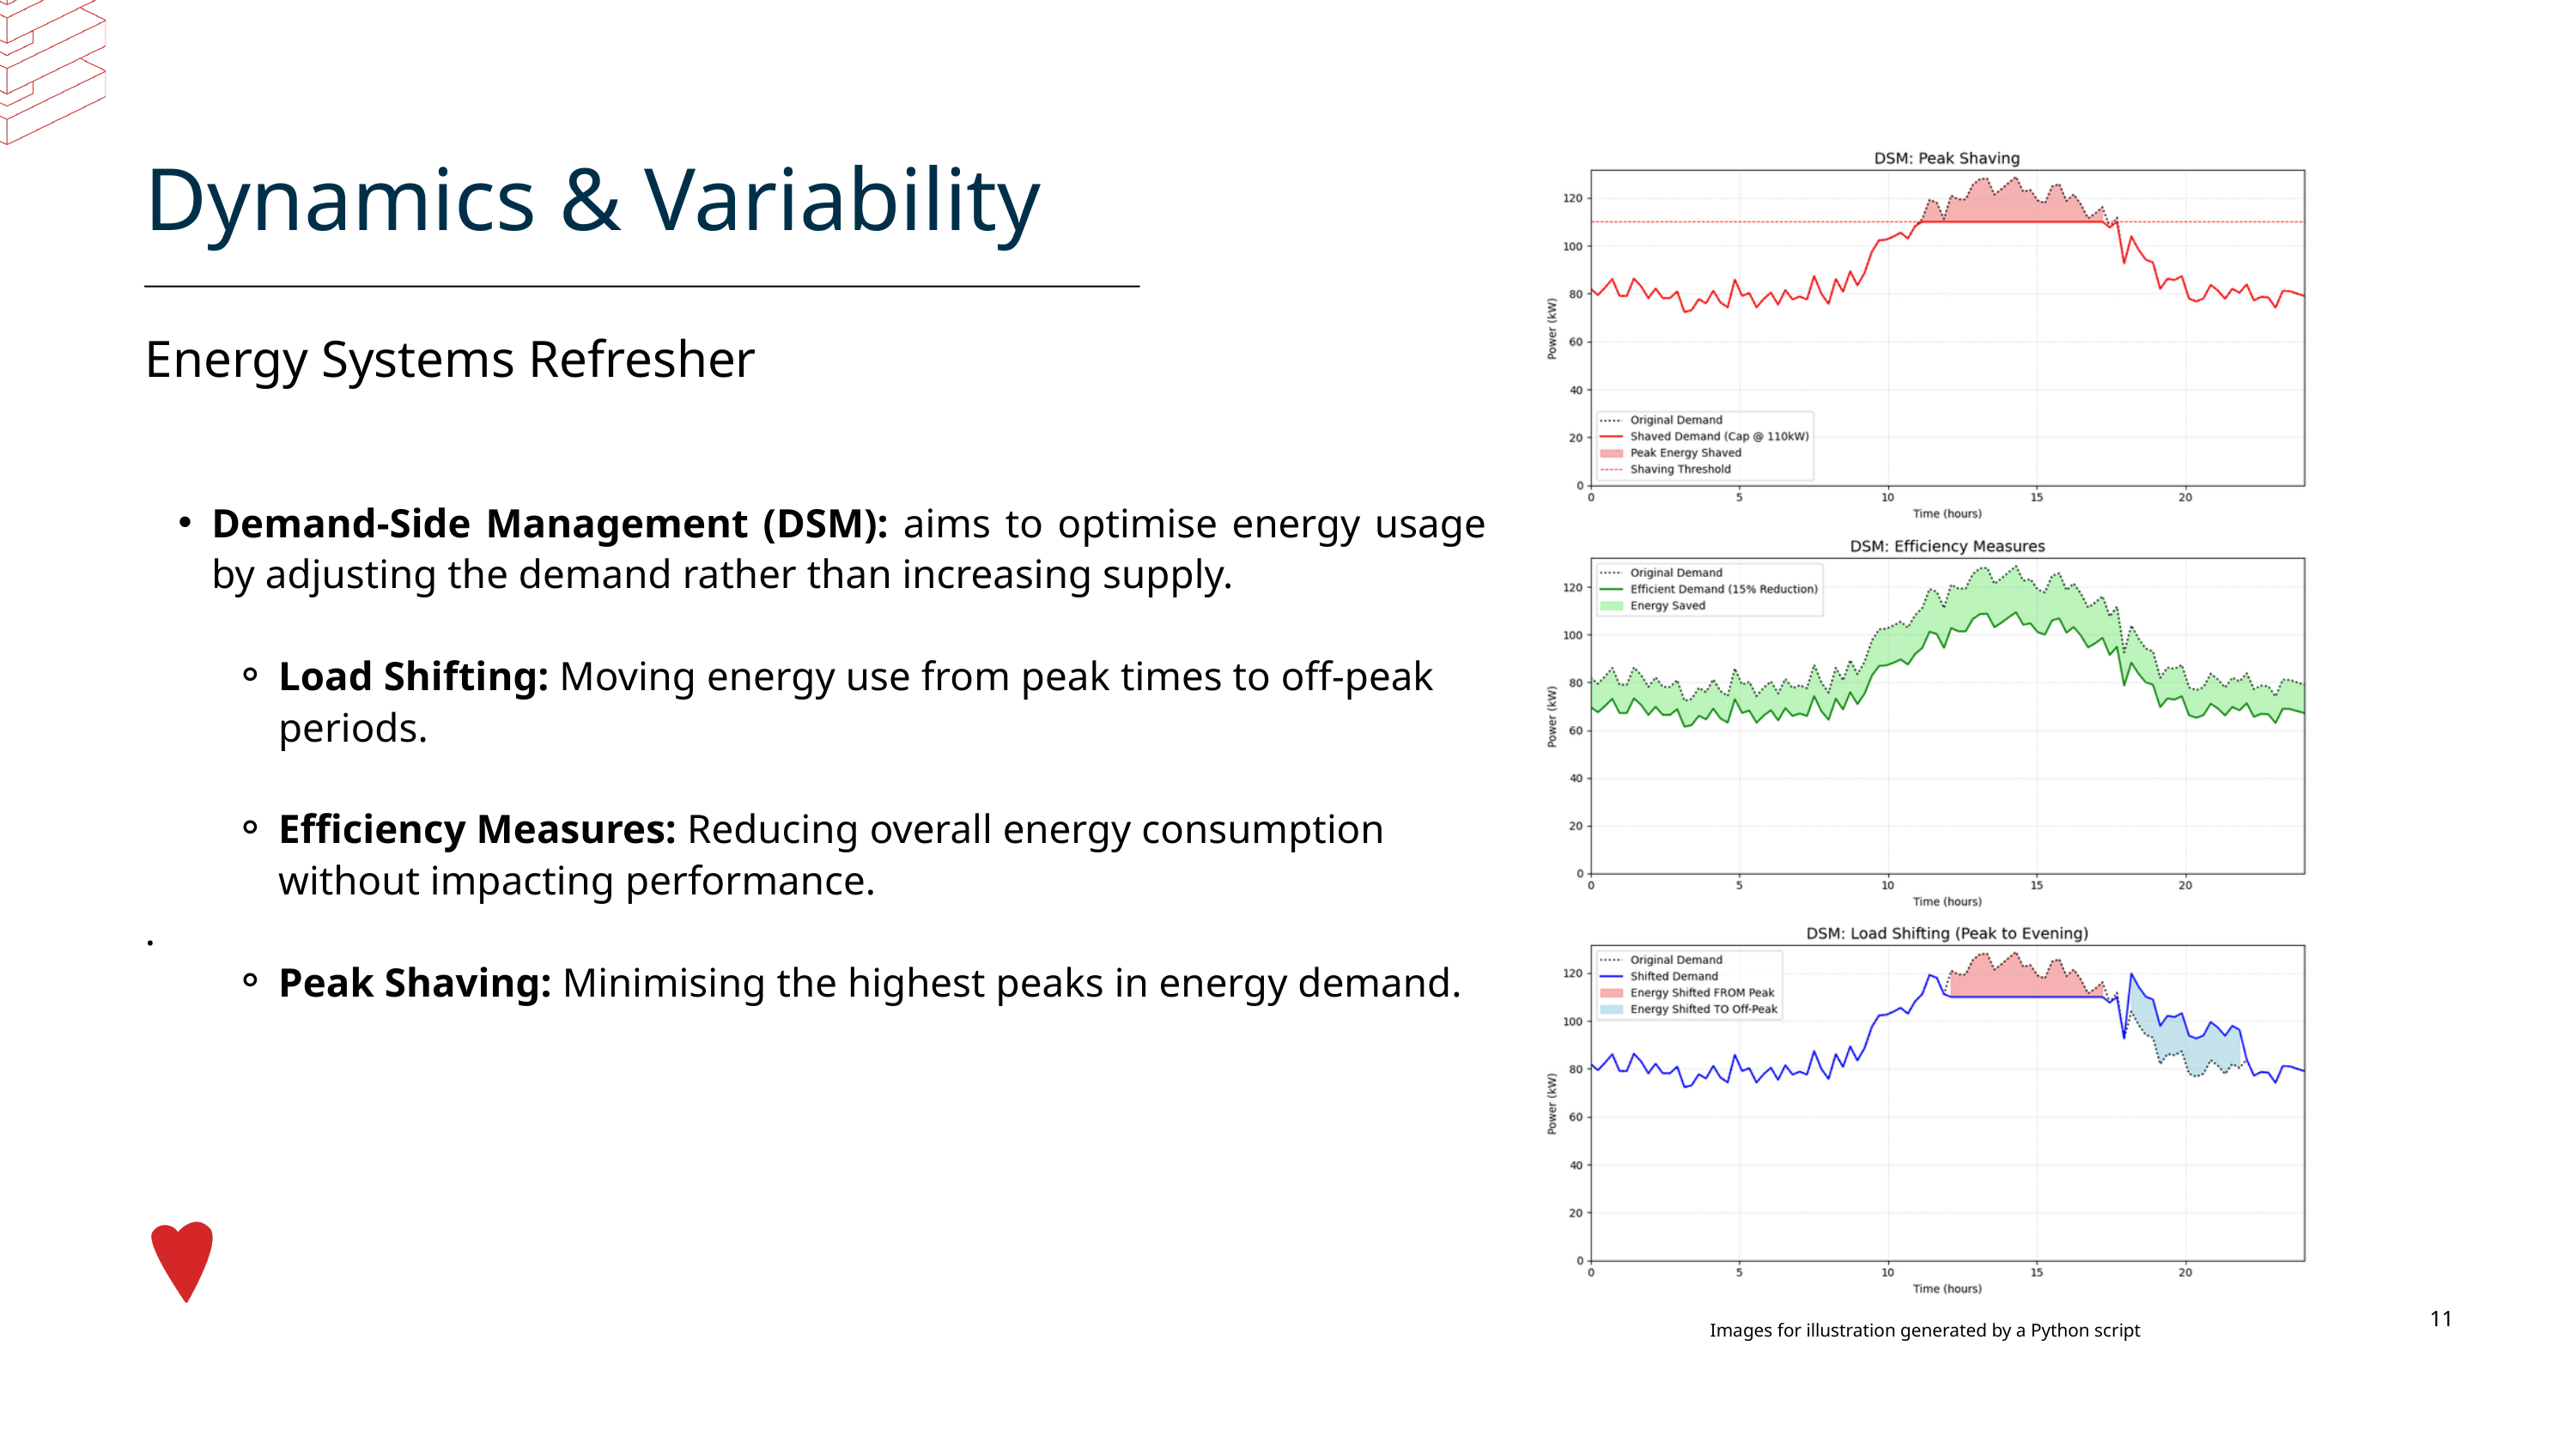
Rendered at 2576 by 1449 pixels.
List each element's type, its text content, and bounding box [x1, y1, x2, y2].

text_box Demand-Side Management (DSM): aims to optimise energy usage by adjusting the demand rather than increasing supply. Load Shifting: Moving energy use from peak times to off-peak periods. Efficiency Measures: Reducing overall energy consumption without impacting performance. . Peak Shaving: Minimising the highest peaks in energy demand. [144, 494, 1487, 1005]
text_box 11 [2429, 1300, 2454, 1331]
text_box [1539, 144, 2312, 1340]
text_box [0, 0, 106, 145]
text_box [144, 144, 1140, 385]
text_box [144, 1212, 223, 1304]
